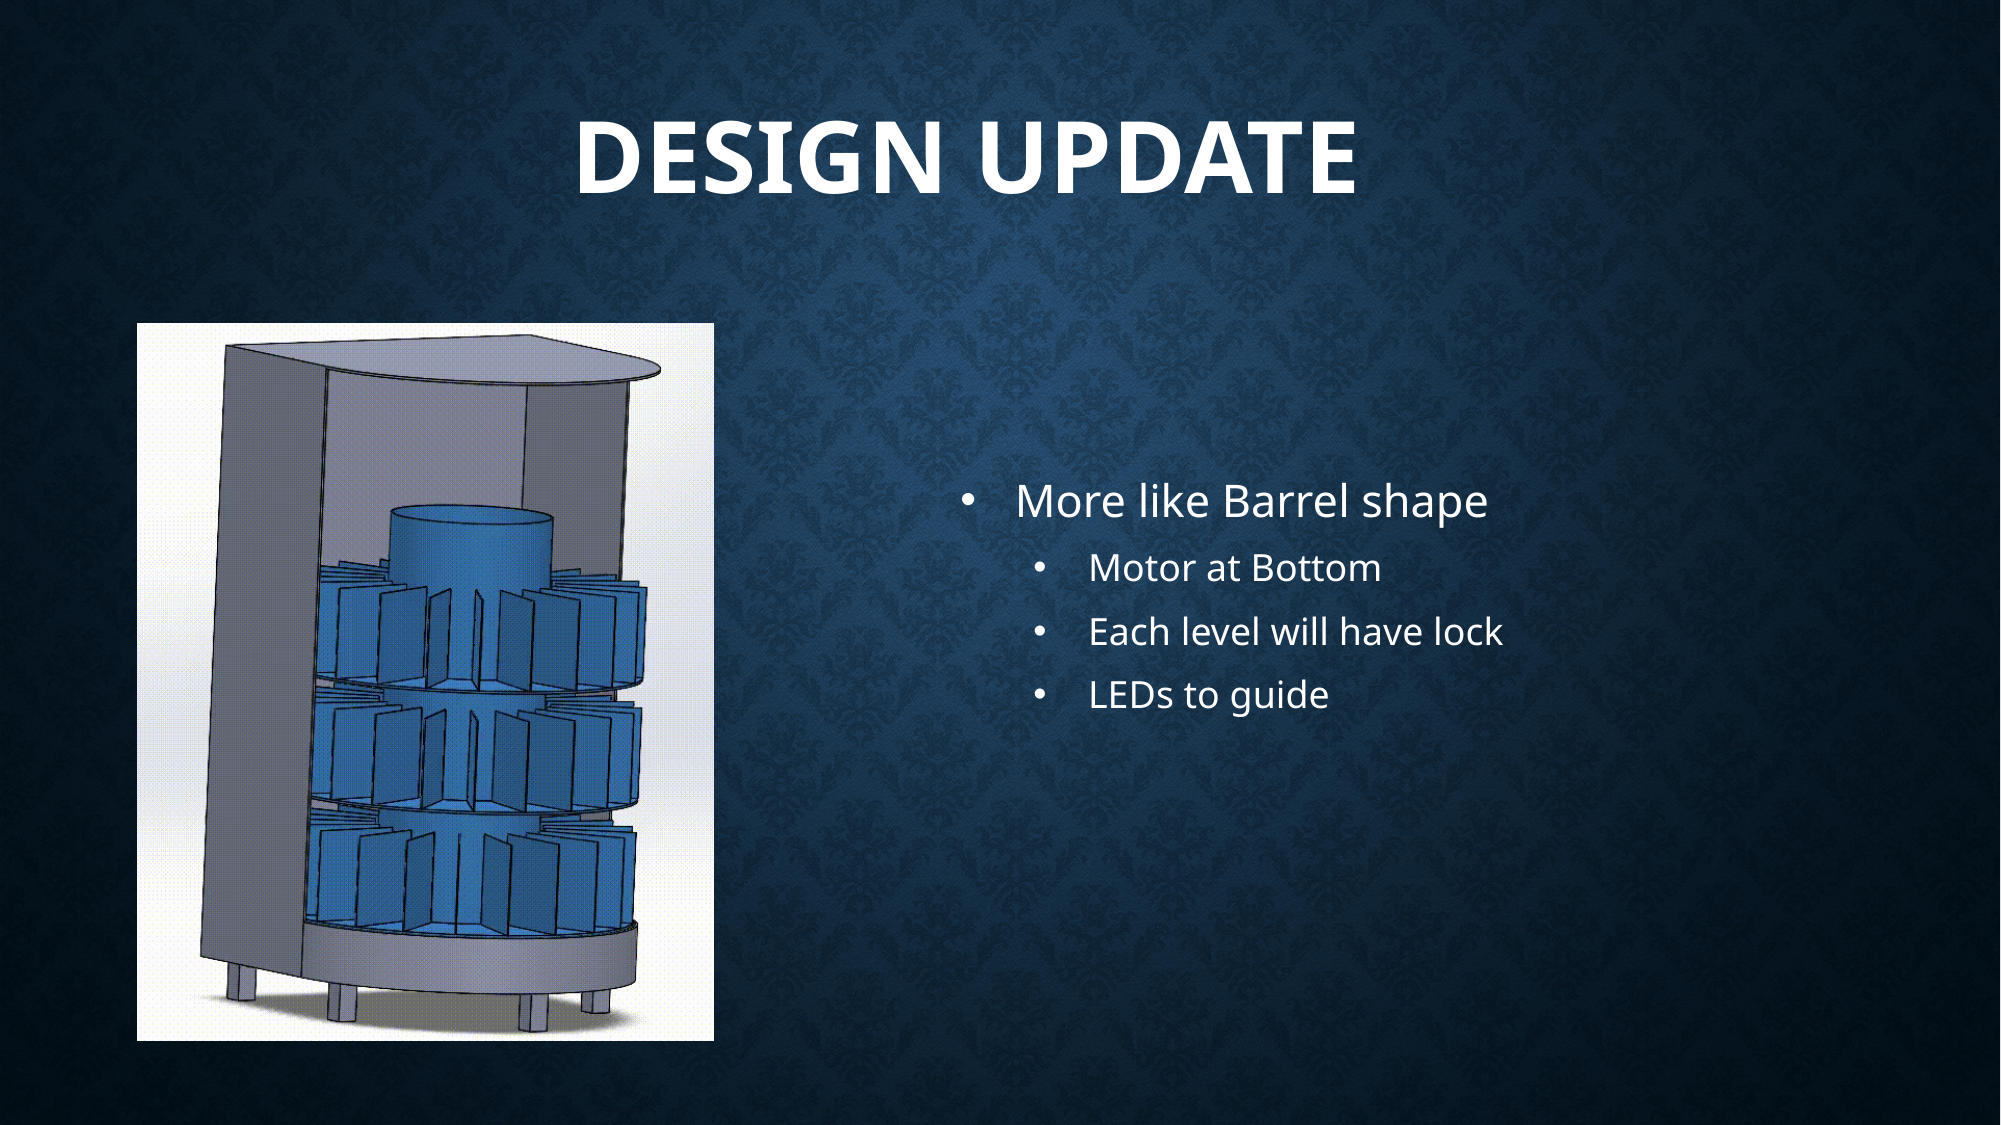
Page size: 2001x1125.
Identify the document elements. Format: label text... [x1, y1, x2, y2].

subtitle More like Barrel shape Motor at Bottom Each level will have lock LEDs to guide [945, 453, 1964, 726]
picture [137, 322, 714, 1041]
title Design Update [227, 84, 1705, 224]
